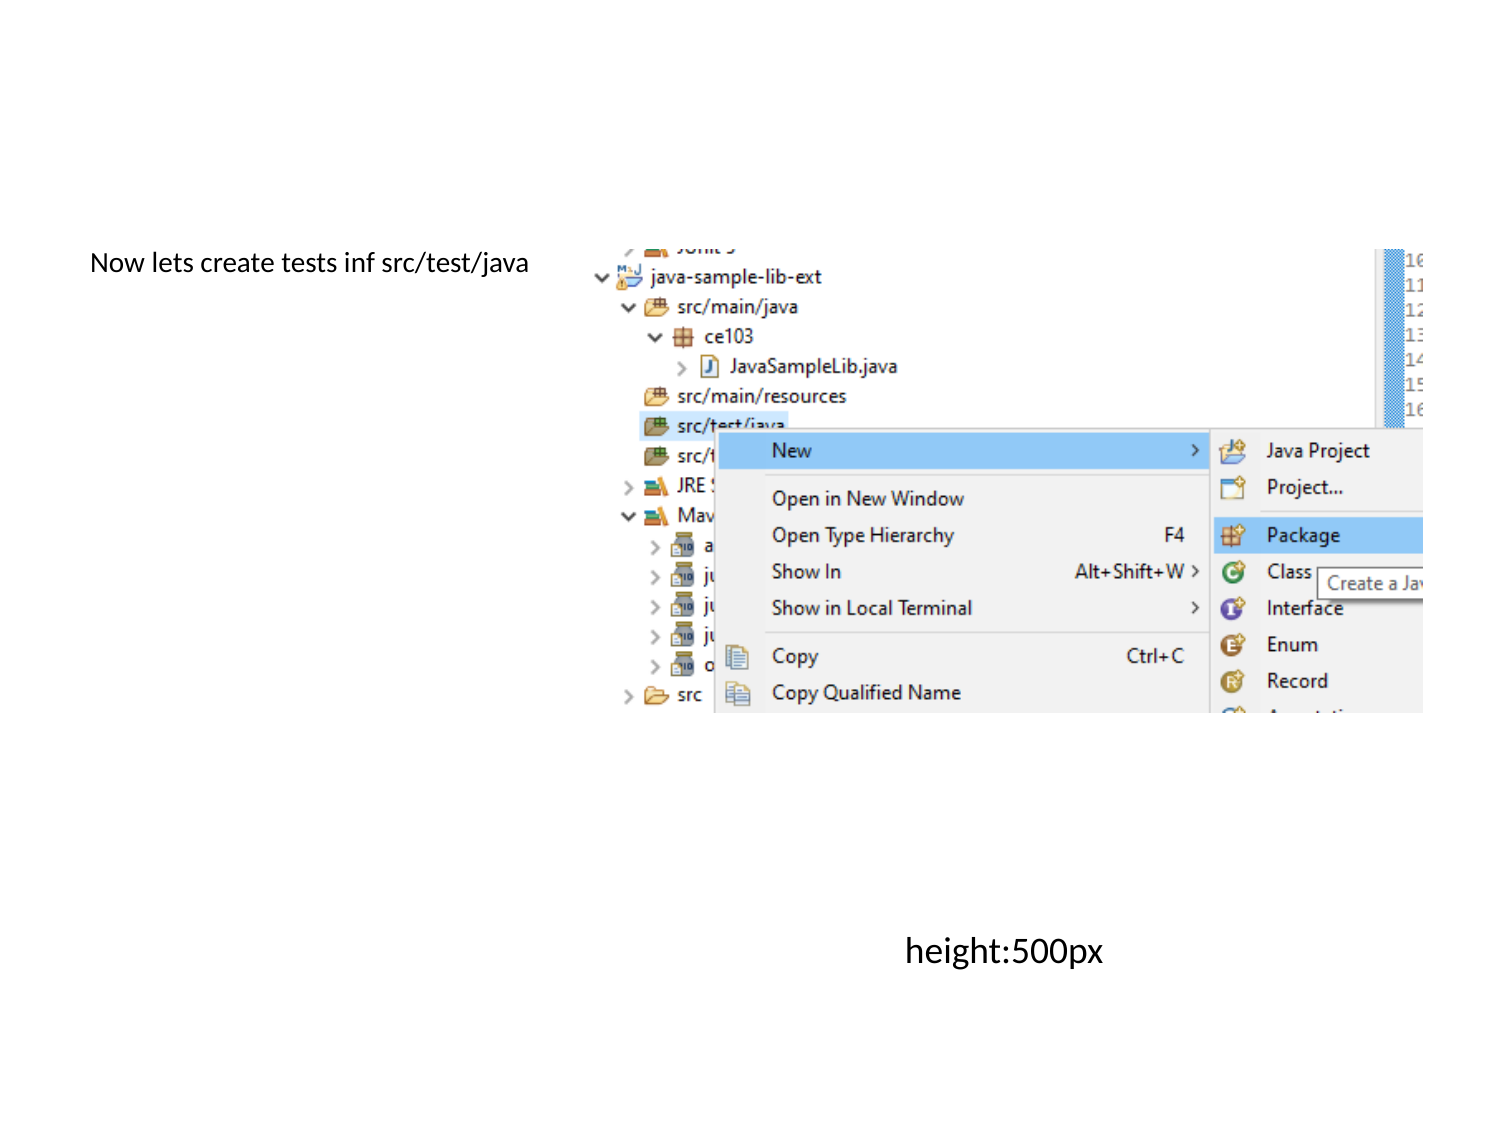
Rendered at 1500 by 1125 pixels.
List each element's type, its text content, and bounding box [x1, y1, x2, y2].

picture [585, 249, 1424, 713]
list Now lets create tests inf src/test/java [75, 235, 569, 1005]
text_box height:500px [585, 918, 1423, 1003]
